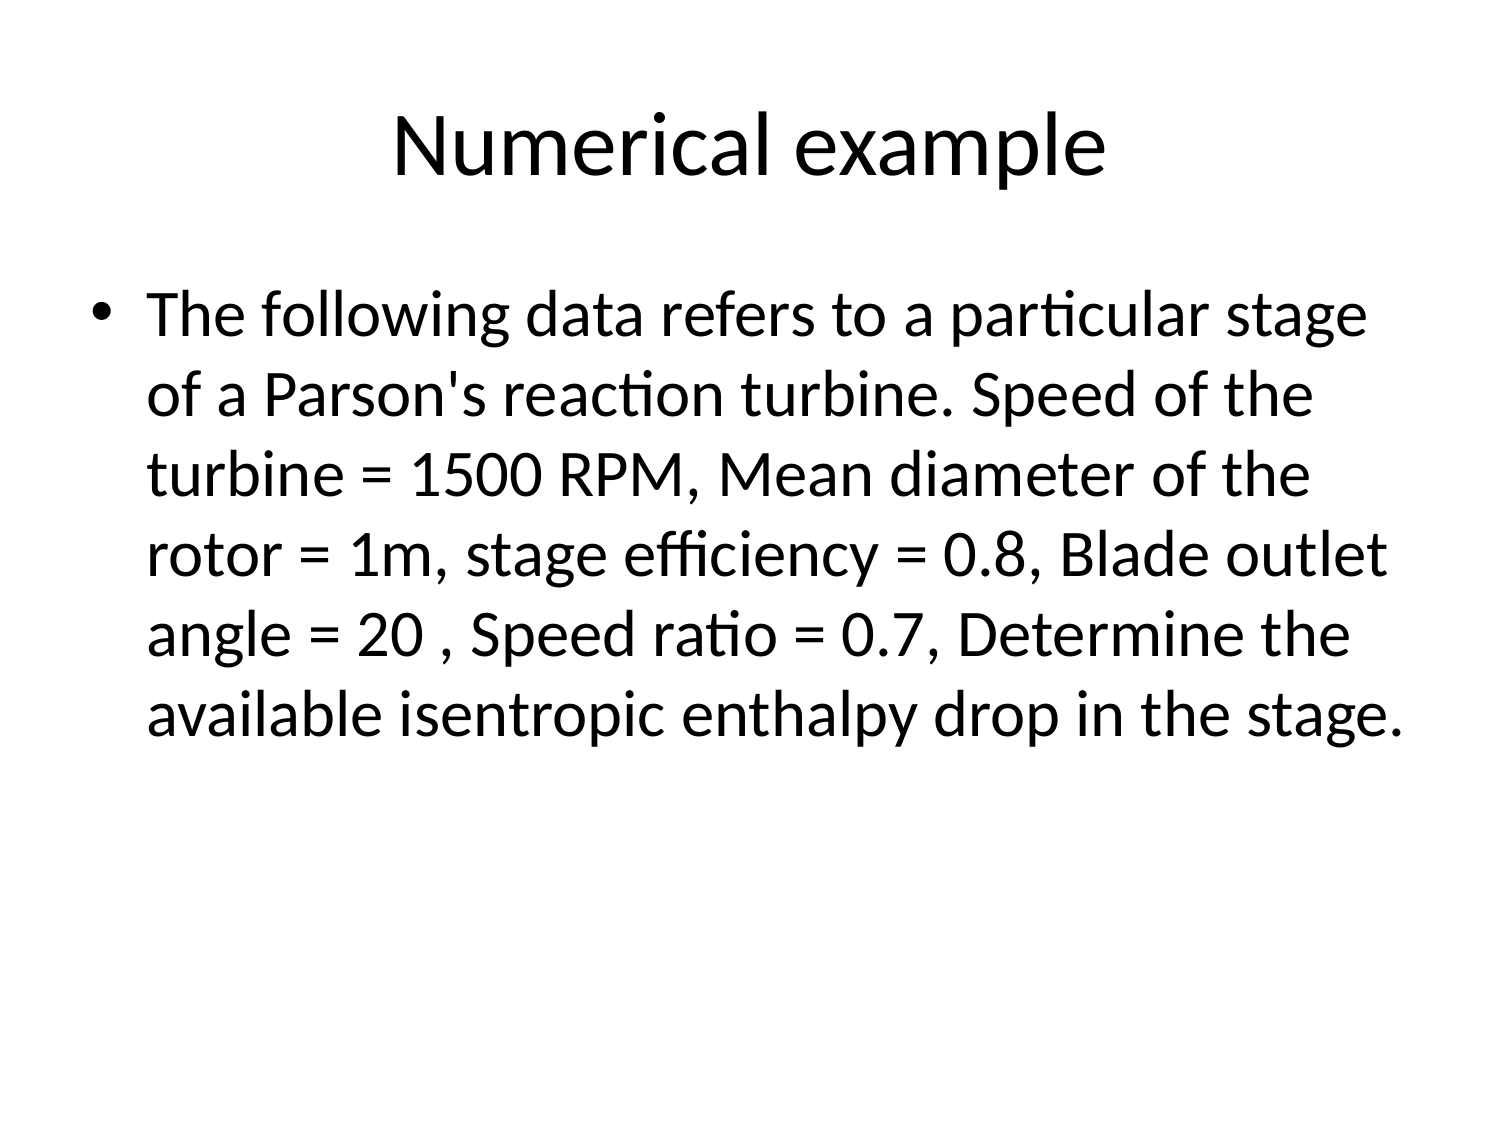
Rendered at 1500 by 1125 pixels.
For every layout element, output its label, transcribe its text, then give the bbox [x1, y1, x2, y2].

list The following data refers to a particular stage of a Parson's reaction turbine. Speed of the turbine = 1500 RPM, Mean diameter of the rotor = 1m, stage efficiency = 0.8, Blade outlet angle = 20 , Speed ratio = 0.7, Determine the available isentropic enthalpy drop in the stage. [75, 262, 1425, 1005]
title Numerical example [75, 45, 1425, 233]
